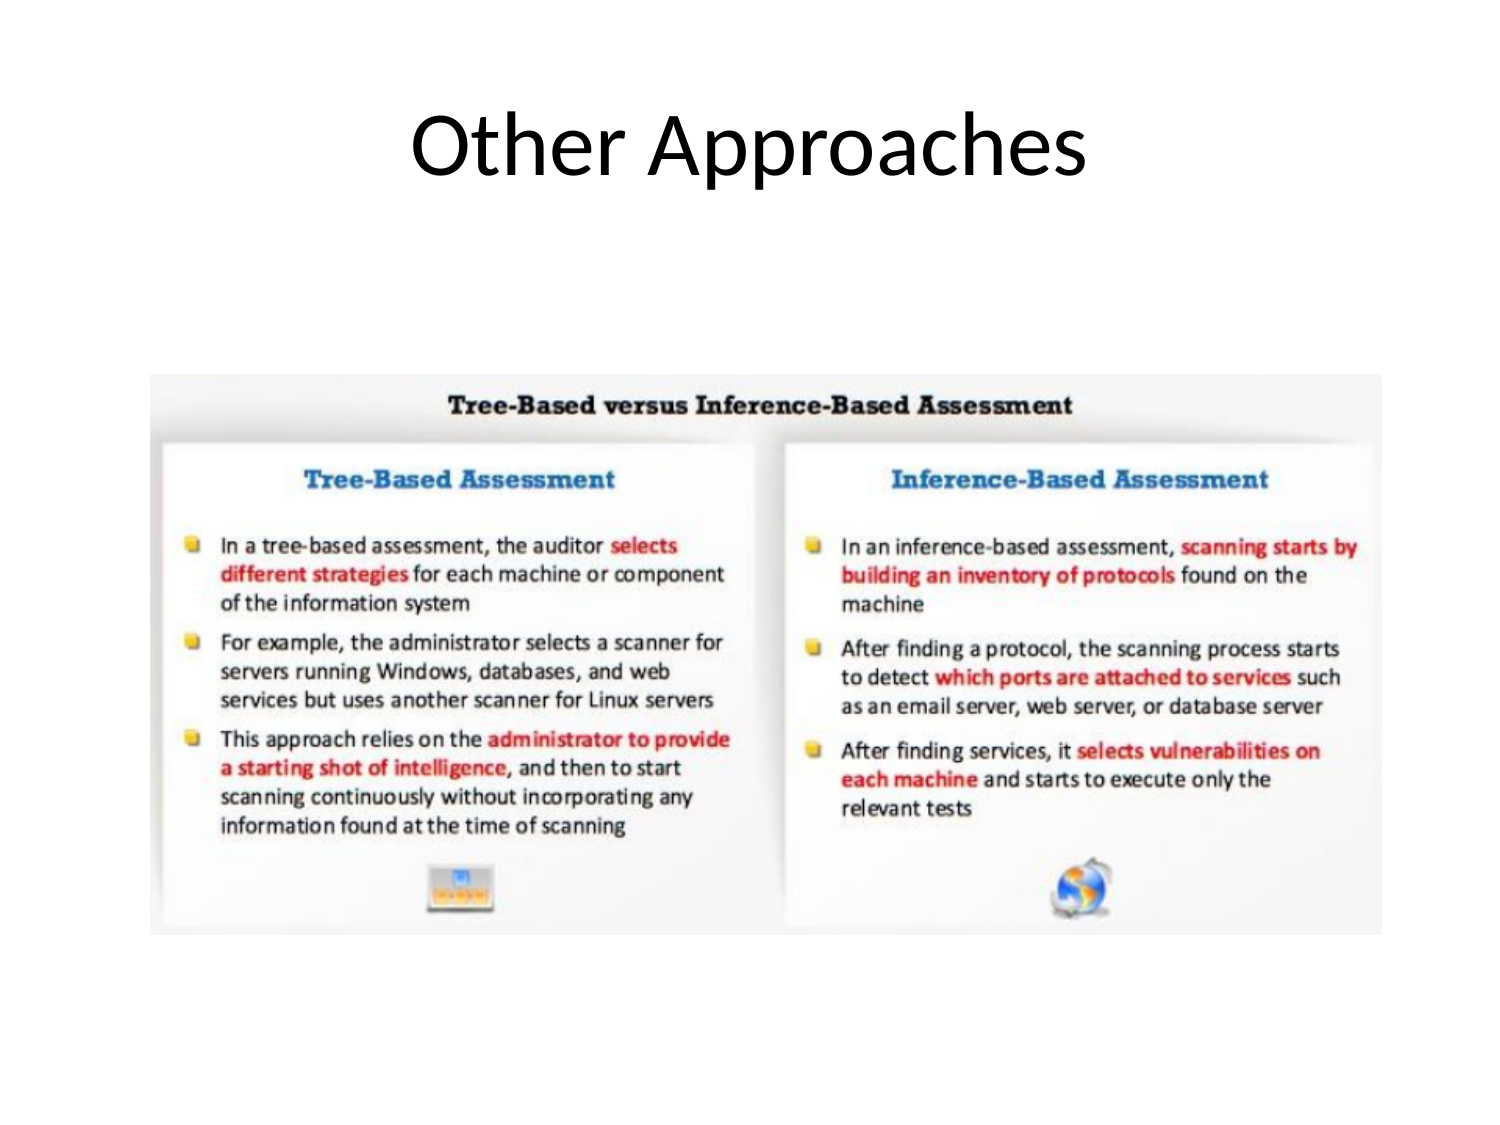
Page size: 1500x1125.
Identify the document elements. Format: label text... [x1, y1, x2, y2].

title Other Approaches [75, 45, 1425, 233]
picture [149, 374, 1382, 935]
